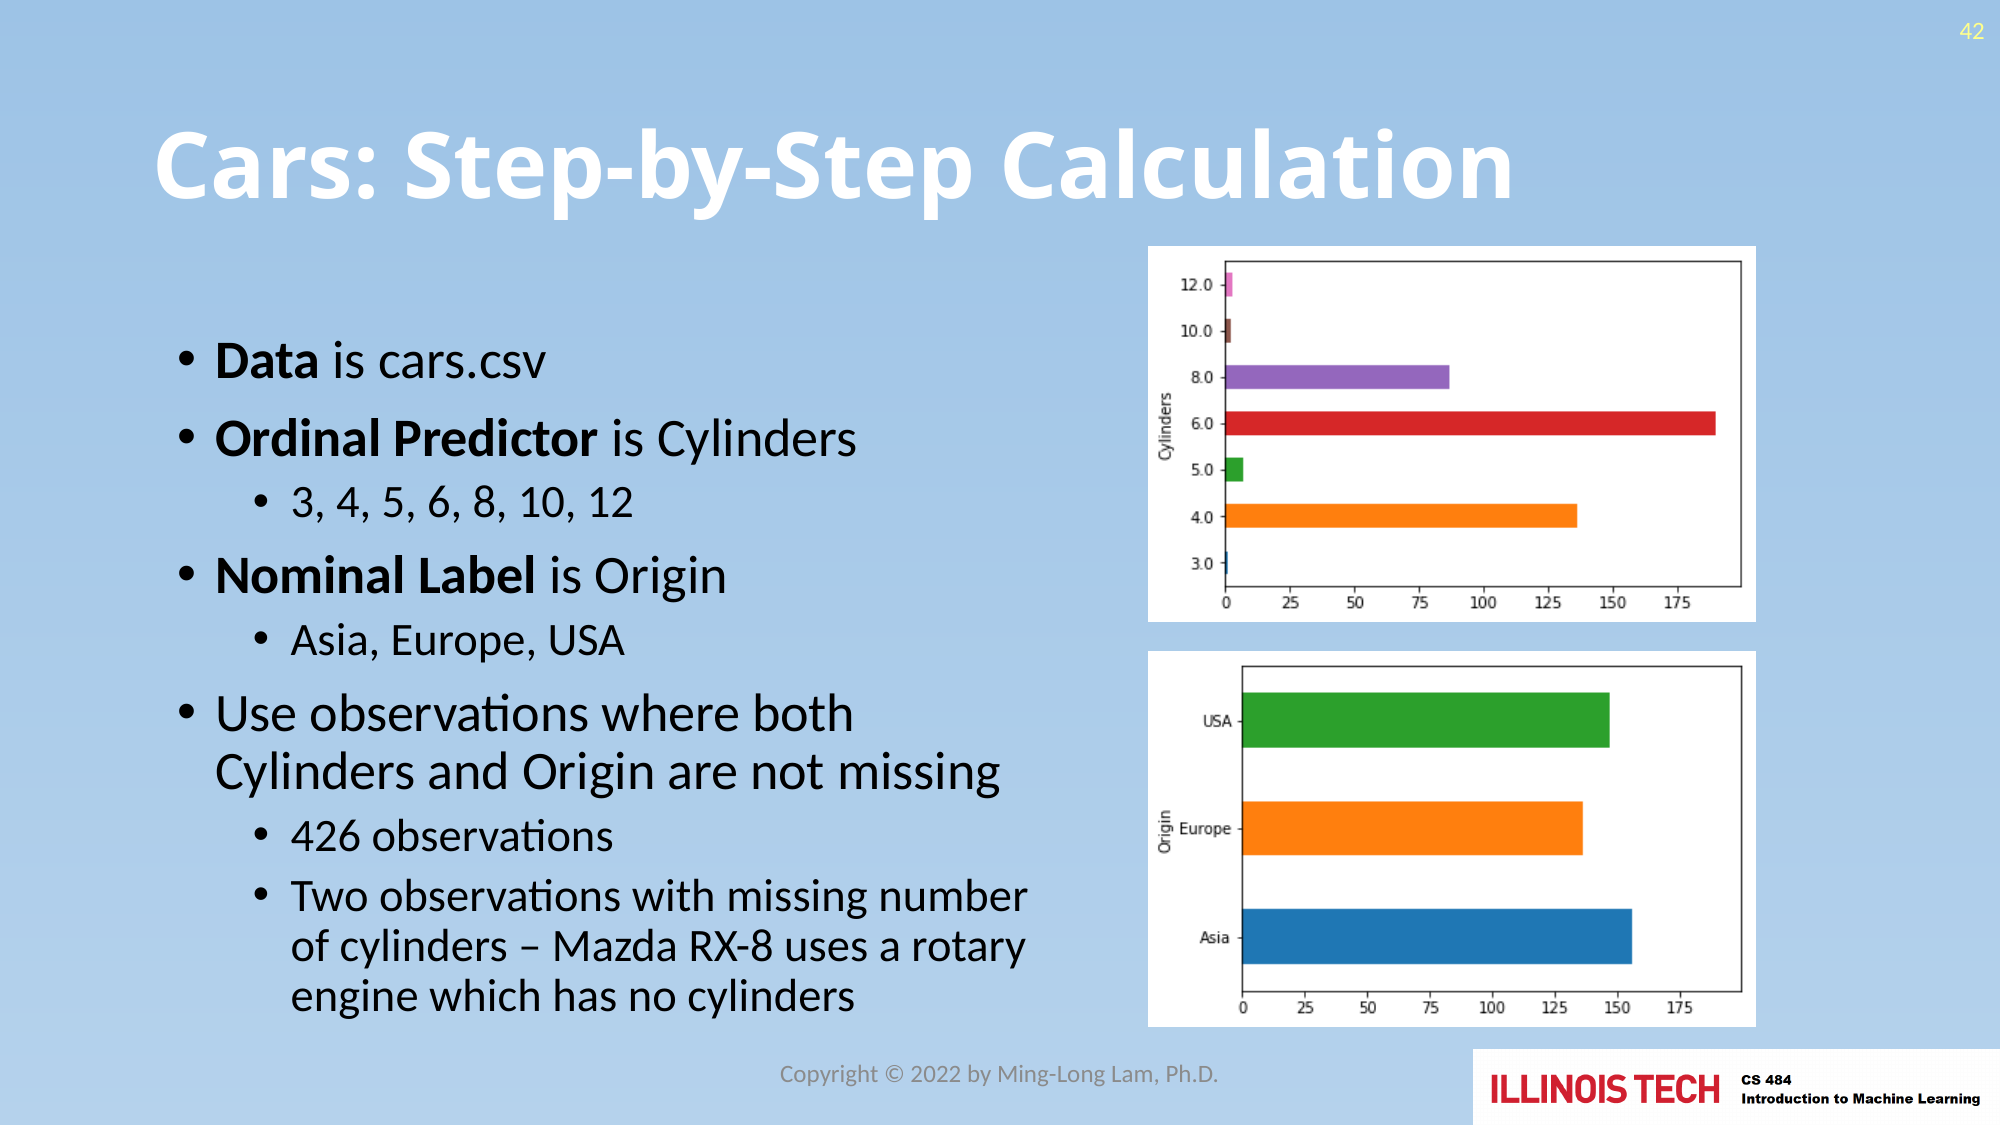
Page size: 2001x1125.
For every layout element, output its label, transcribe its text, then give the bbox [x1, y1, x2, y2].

footer Copyright © 2022 by Ming-Long Lam, Ph.D. [662, 1042, 1338, 1103]
slide_number 42 [1550, 0, 2000, 60]
picture [1148, 651, 1756, 1027]
title Cars: Step-by-Step Calculation [137, 59, 1863, 278]
picture [1473, 1049, 2000, 1125]
list [137, 299, 917, 1014]
picture [1148, 246, 1756, 622]
text_box Data is cars.csv Ordinal Predictor is Cylinders 3, 4, 5, 6, 8, 10, 12 Nominal Label is Origin Asia, Europe, USA Use observations where both Cylinders and Origin are not missing 426 observations Two observations with missing number of cylinders – Mazda RX-8 uses a rotary engine which has no cylinders [162, 324, 1083, 1039]
